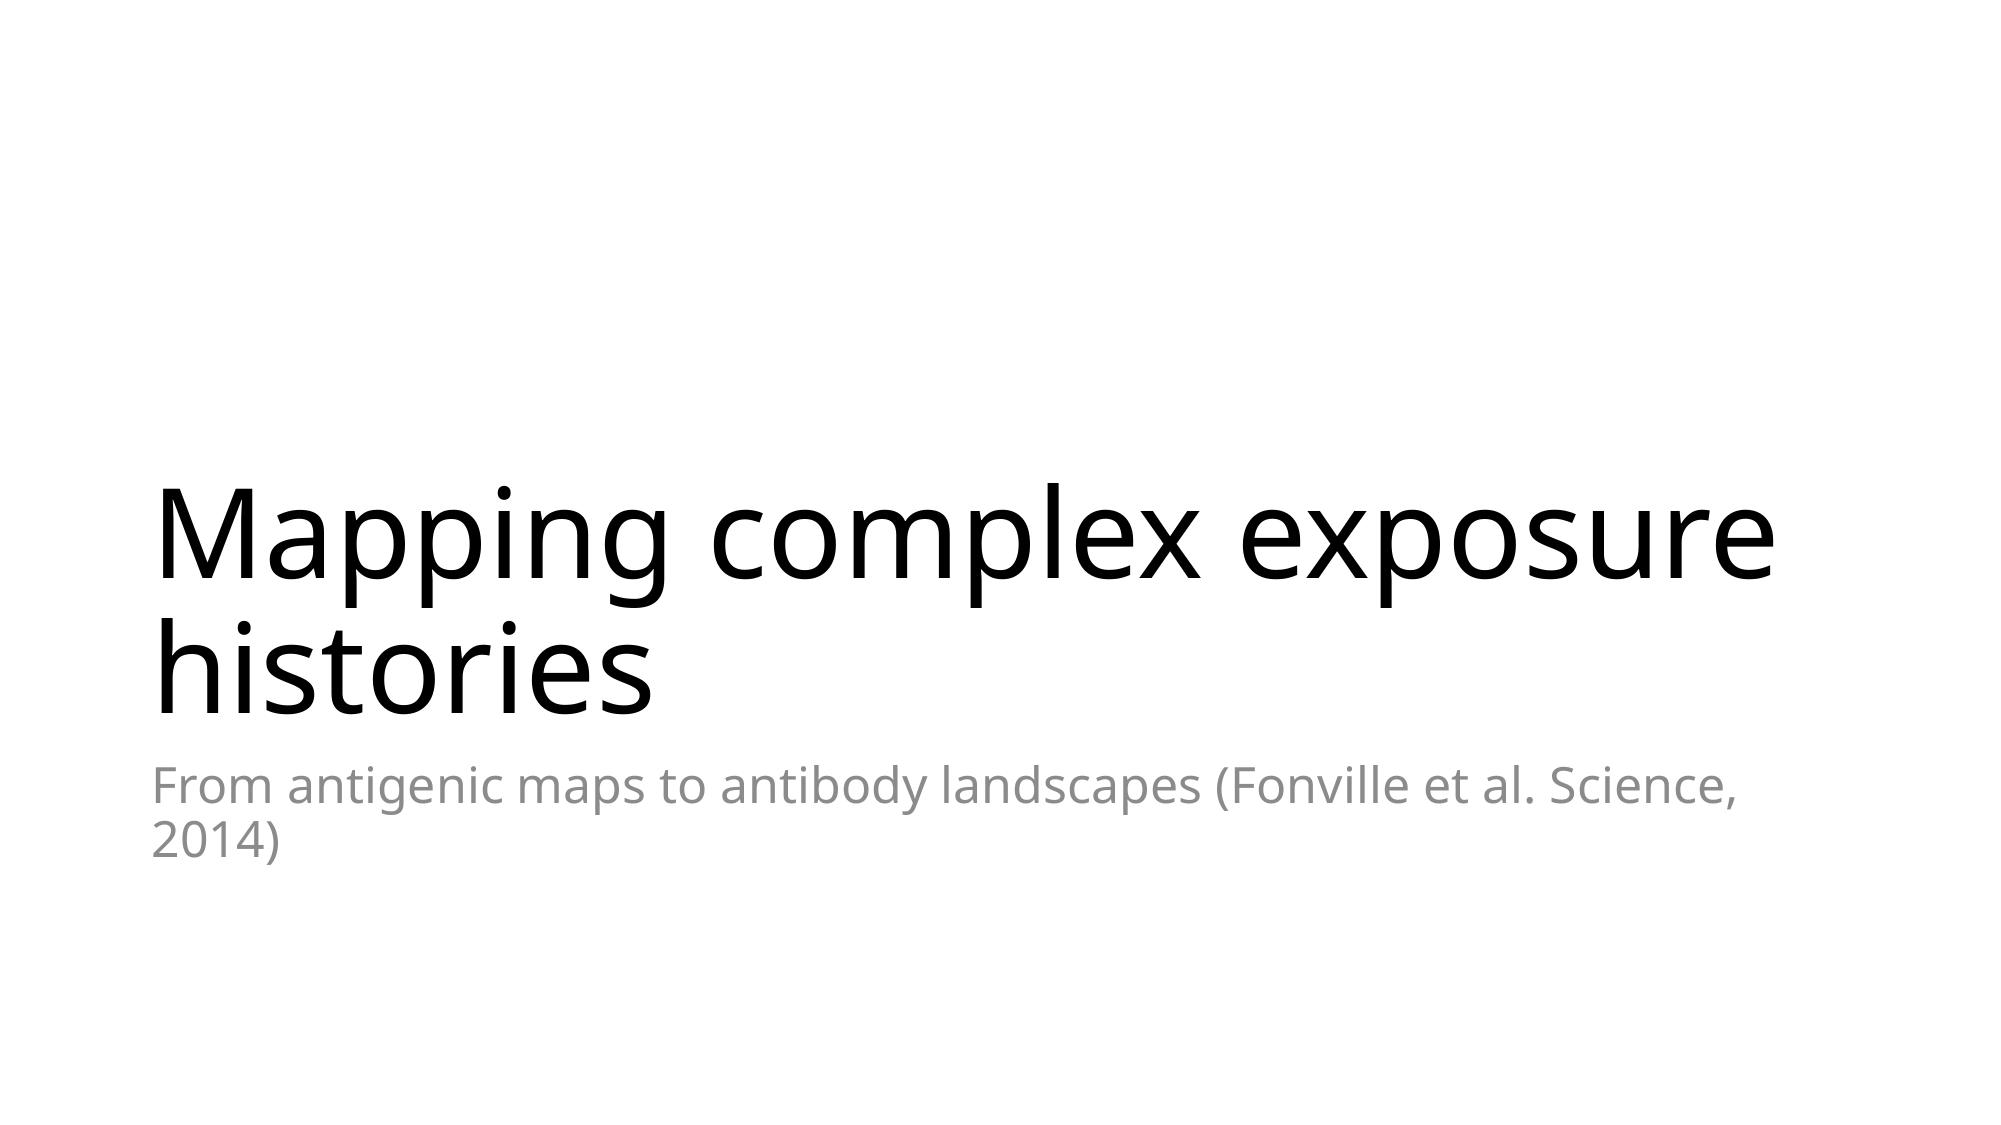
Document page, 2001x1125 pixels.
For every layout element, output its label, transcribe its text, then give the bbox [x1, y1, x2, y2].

title Mapping complex exposure histories [136, 280, 1862, 749]
list From antigenic maps to antibody landscapes (Fonville et al. Science, 2014) [136, 752, 1862, 999]
